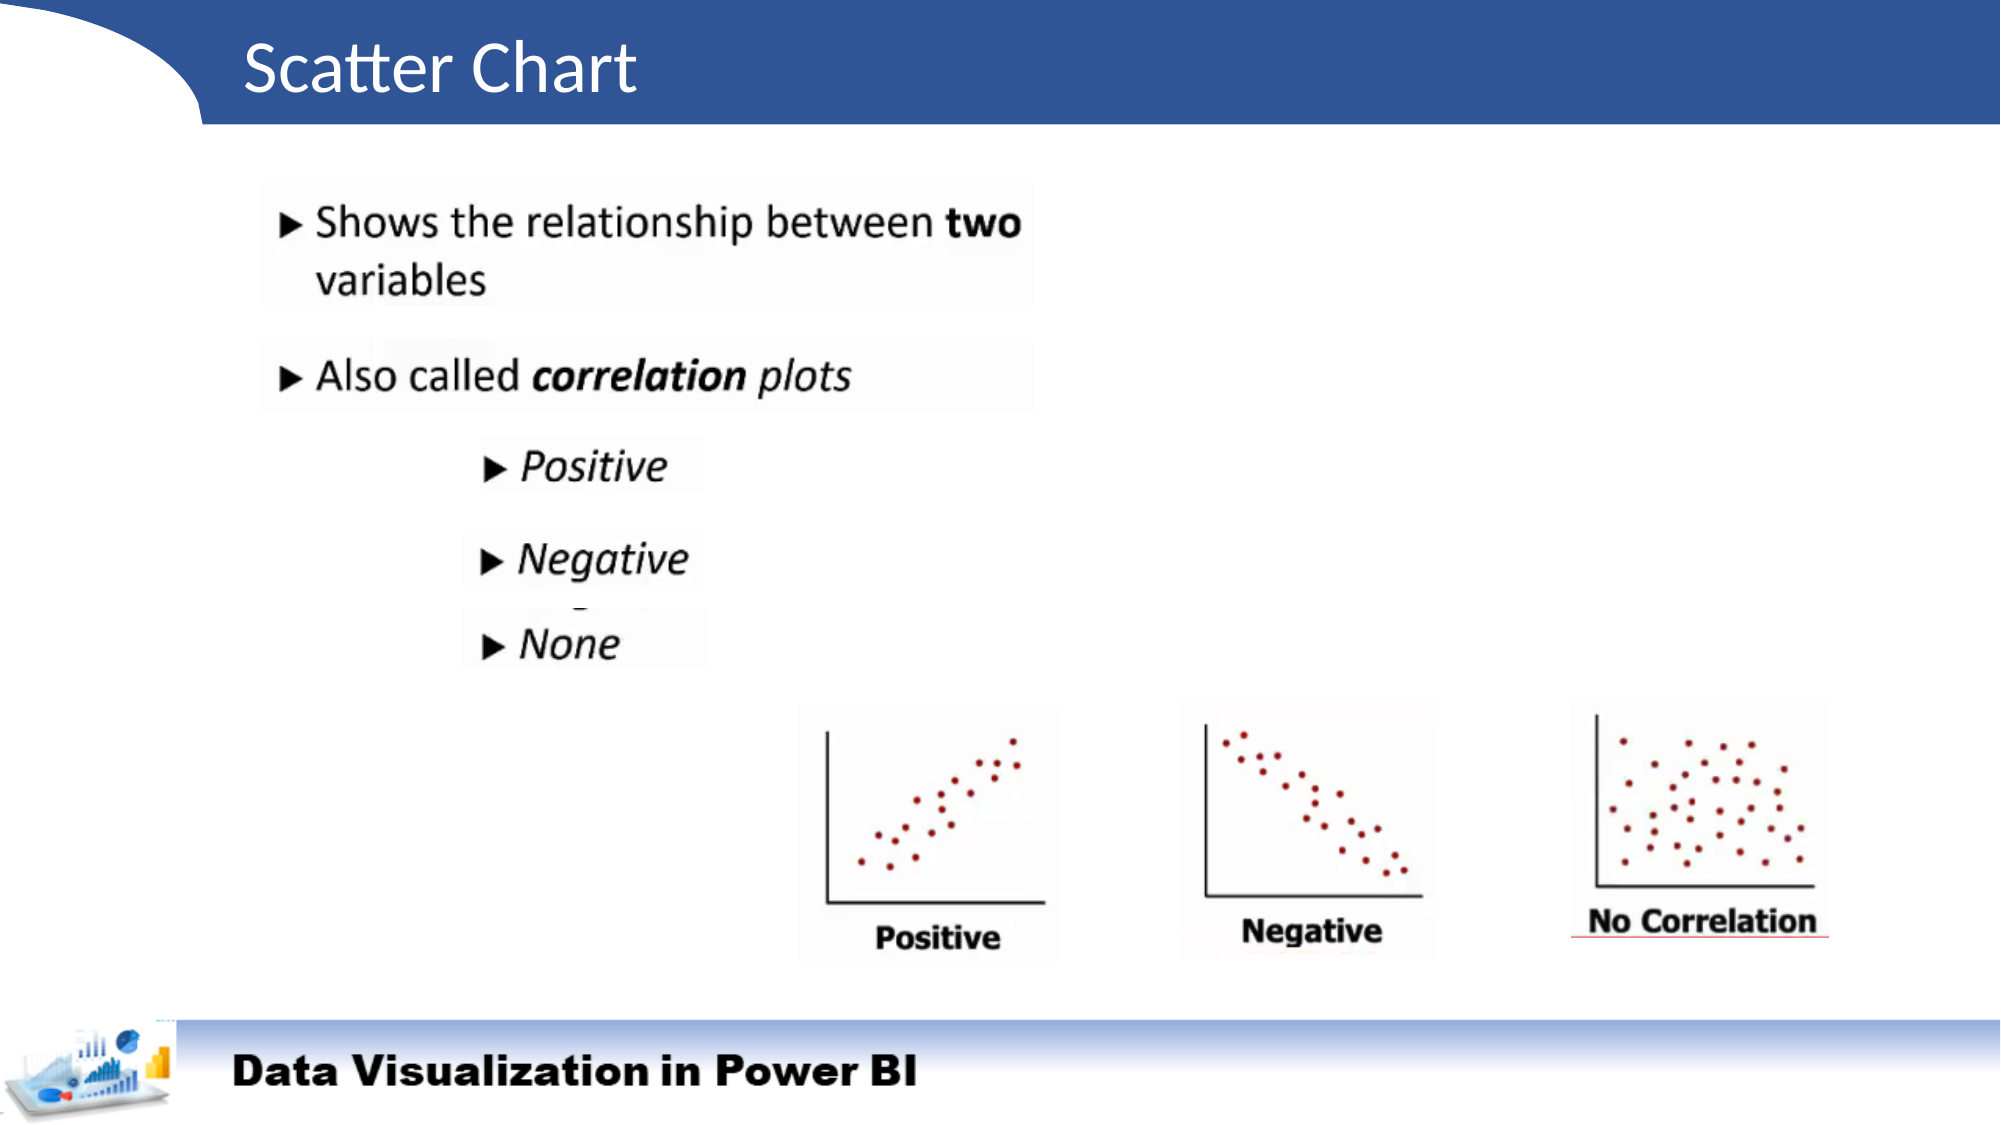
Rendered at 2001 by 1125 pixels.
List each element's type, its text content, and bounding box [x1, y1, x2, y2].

picture [0, 0, 2001, 1125]
text_box Scatter Chart [0, 0, 2000, 126]
